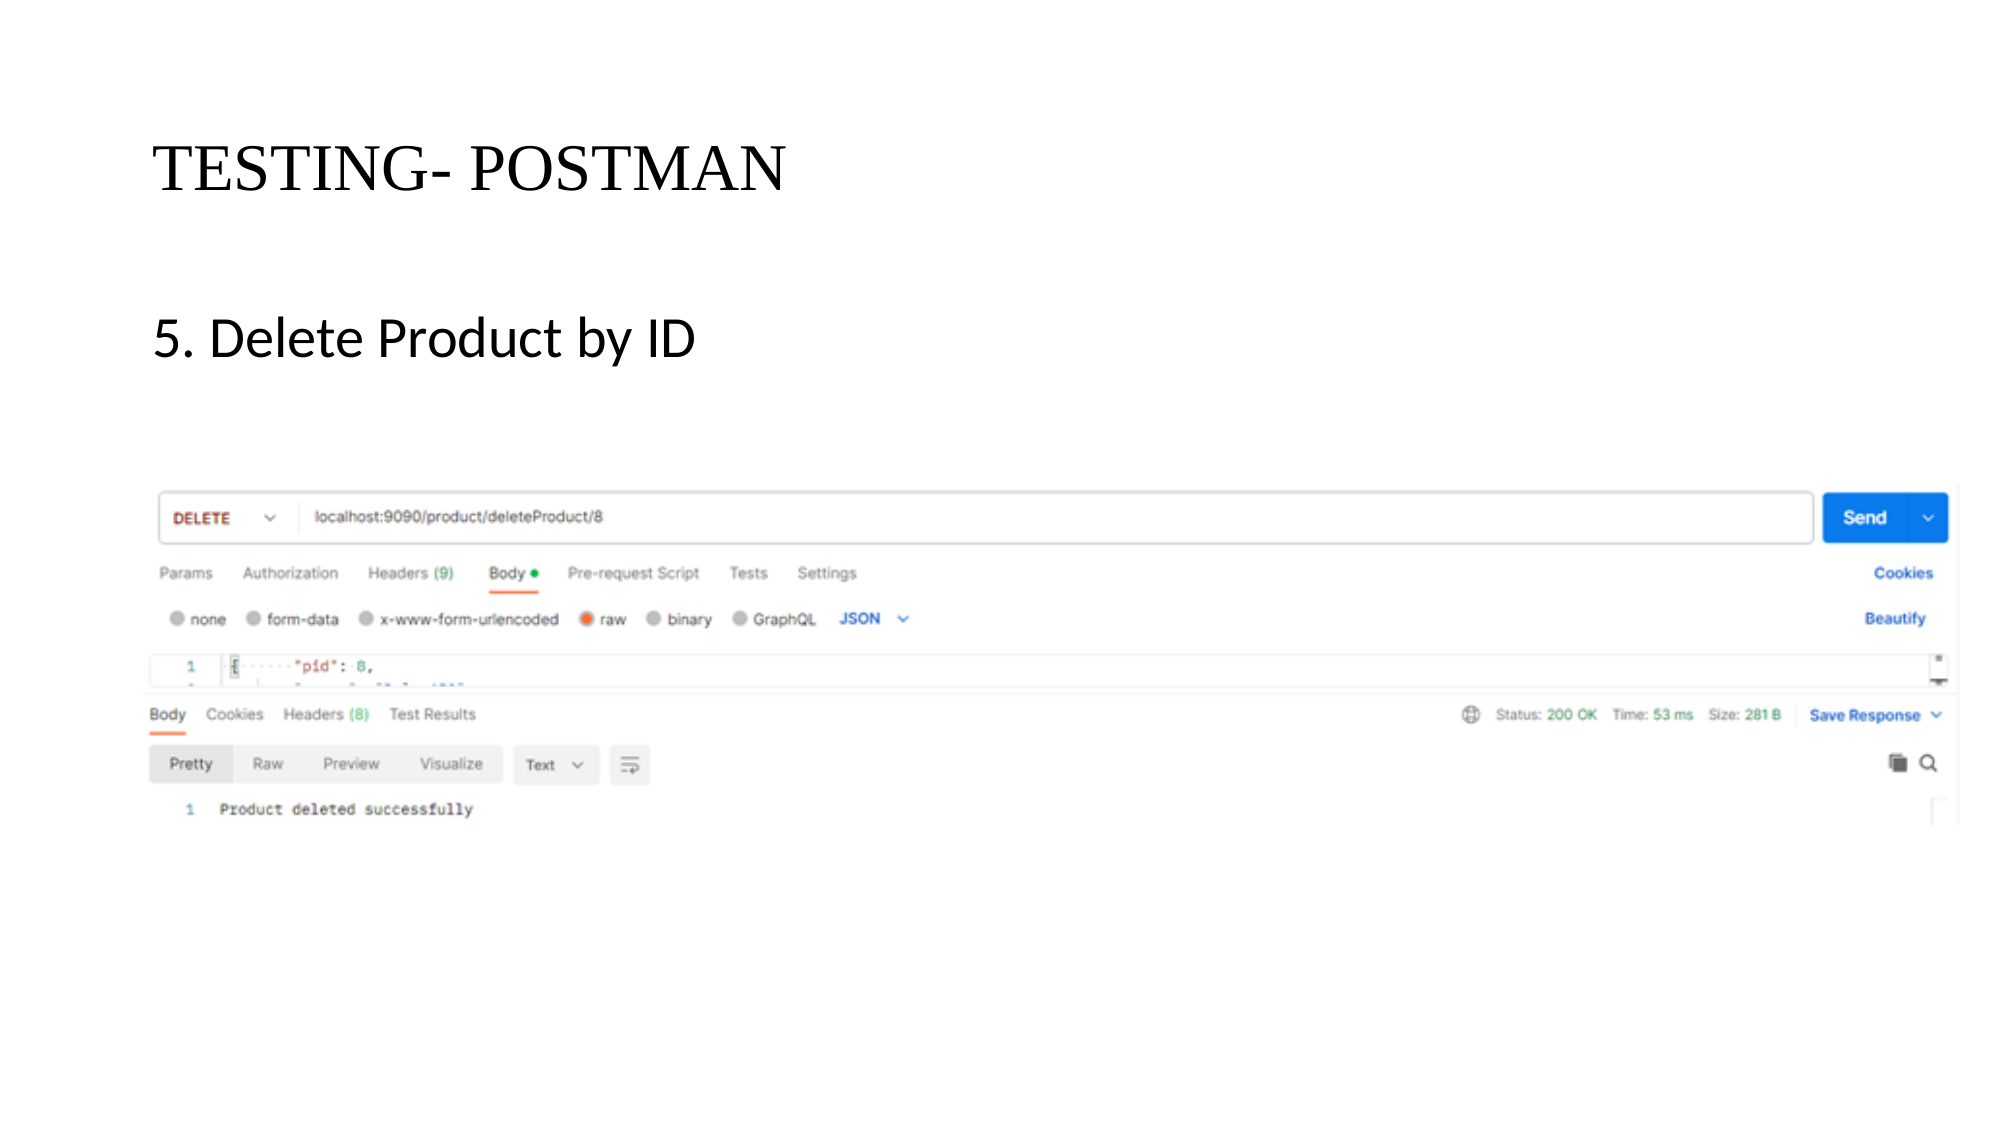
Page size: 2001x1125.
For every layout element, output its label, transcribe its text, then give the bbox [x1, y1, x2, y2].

list 5. Delete Product by ID [137, 299, 1863, 1014]
title TESTING- POSTMAN [137, 59, 1863, 278]
picture [143, 483, 1962, 825]
